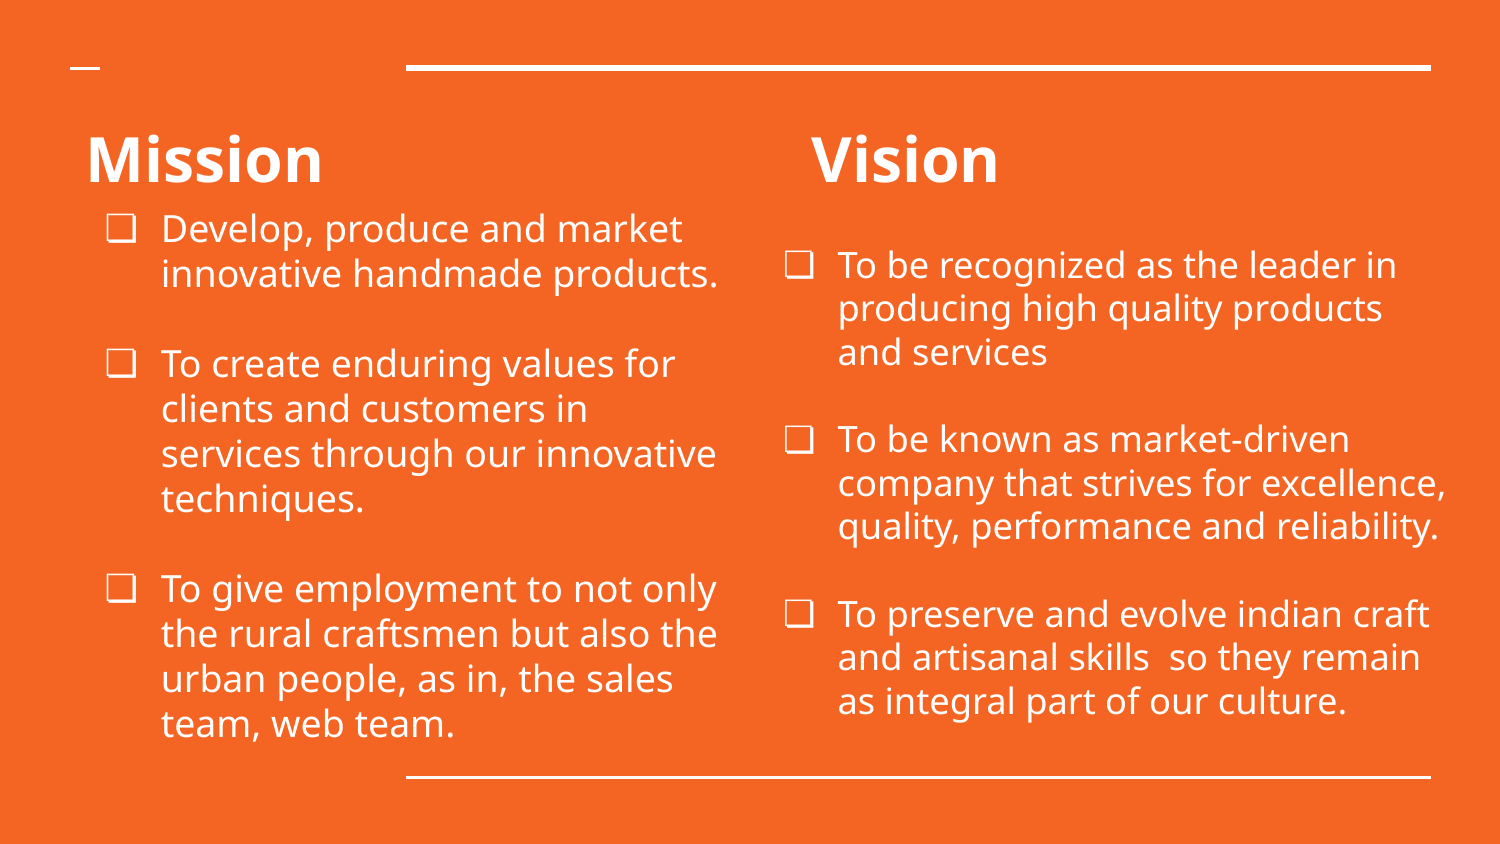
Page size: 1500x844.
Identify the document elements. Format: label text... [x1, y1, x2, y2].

subtitle To be recognized as the leader in producing high quality products and services To be known as market-driven company that strives for excellence, quality, performance and reliability. To preserve and evolve indian craft and artisanal skills so they remain as integral part of our culture. [750, 105, 1468, 737]
text_box Develop, produce and market innovative handmade products. To create enduring values for clients and customers in services through our innovative techniques. To give employment to not only the rural craftsmen but also the urban people, as in, the sales team, web team. [70, 189, 750, 760]
title Mission Vision [70, 105, 750, 189]
